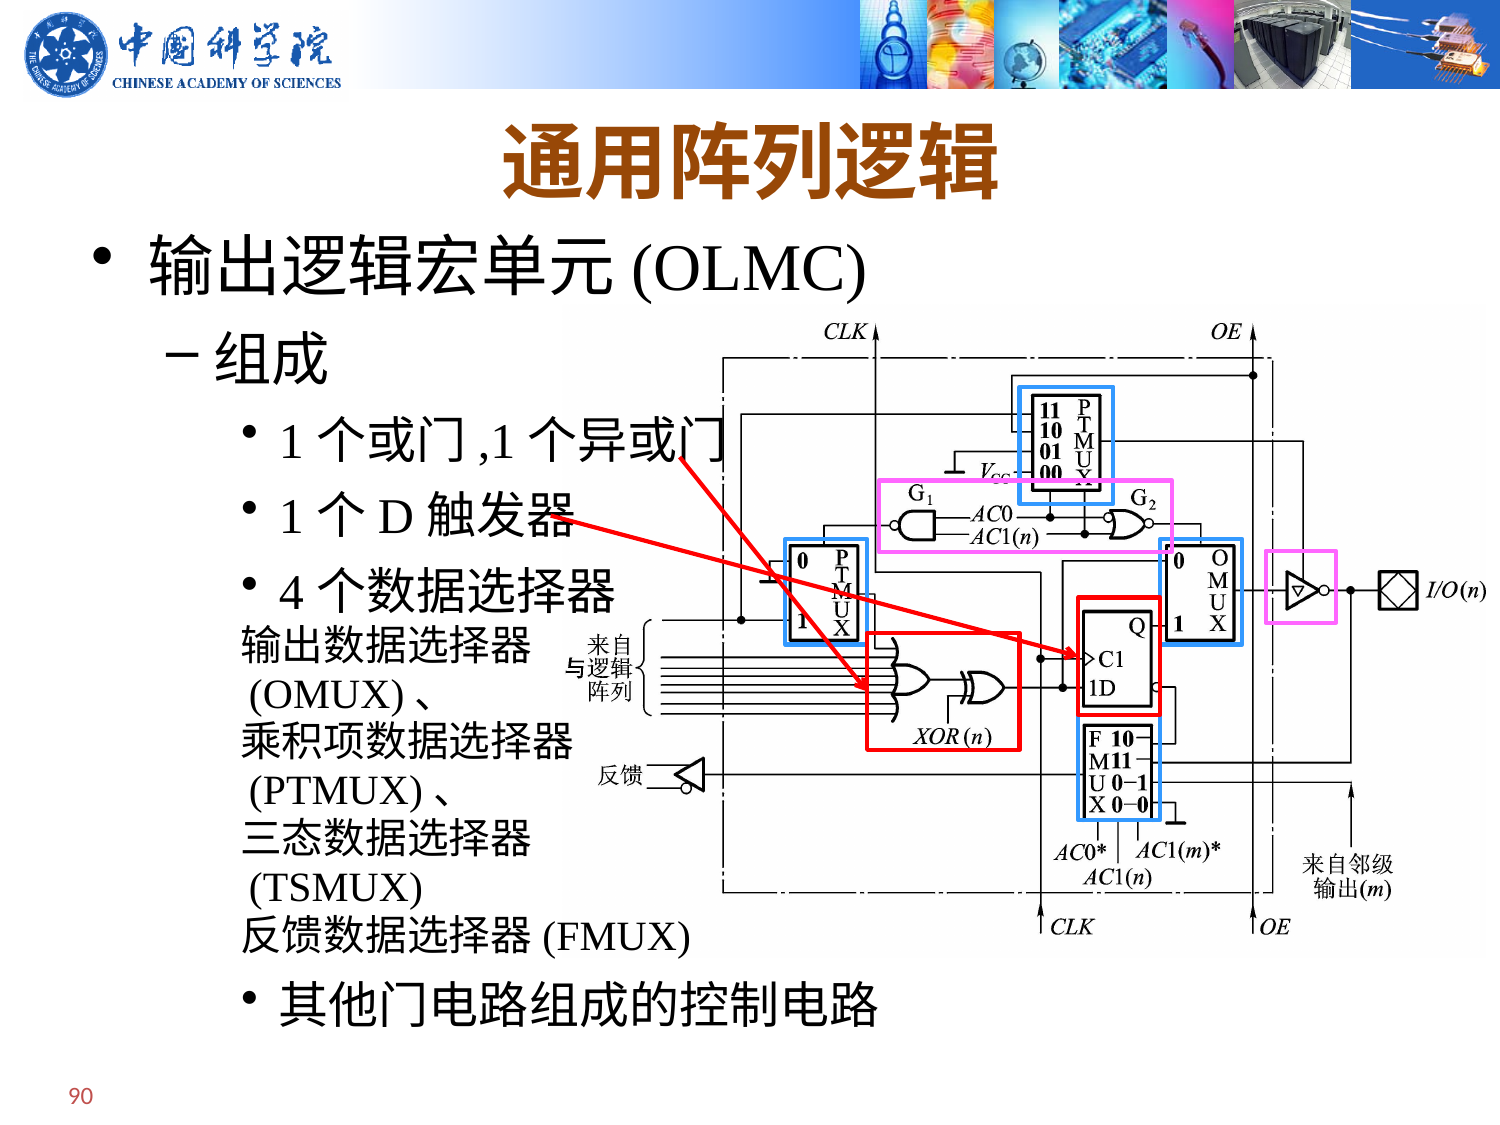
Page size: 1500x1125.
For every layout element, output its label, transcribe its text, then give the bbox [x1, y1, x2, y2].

title 通用阵列逻辑 [76, 101, 1427, 208]
picture [562, 304, 1486, 958]
list 输出逻辑宏单元(OLMC) 组成 1个或门,1个异或门 1个D触发器 4个数据选择器 输出数据选择器 (OMUX)、 乘积项数据选择器 (PTMUX)、 三态数据选择器 (TSMUX) 反馈数据选择器(FMUX) 其他门电路组成的控制电路 [76, 208, 1427, 958]
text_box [679, 456, 1020, 514]
picture [23, 10, 349, 102]
picture [860, 0, 1500, 89]
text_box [878, 480, 1337, 623]
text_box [679, 723, 1020, 751]
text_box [784, 630, 1243, 821]
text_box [550, 515, 1161, 716]
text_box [784, 386, 1243, 478]
